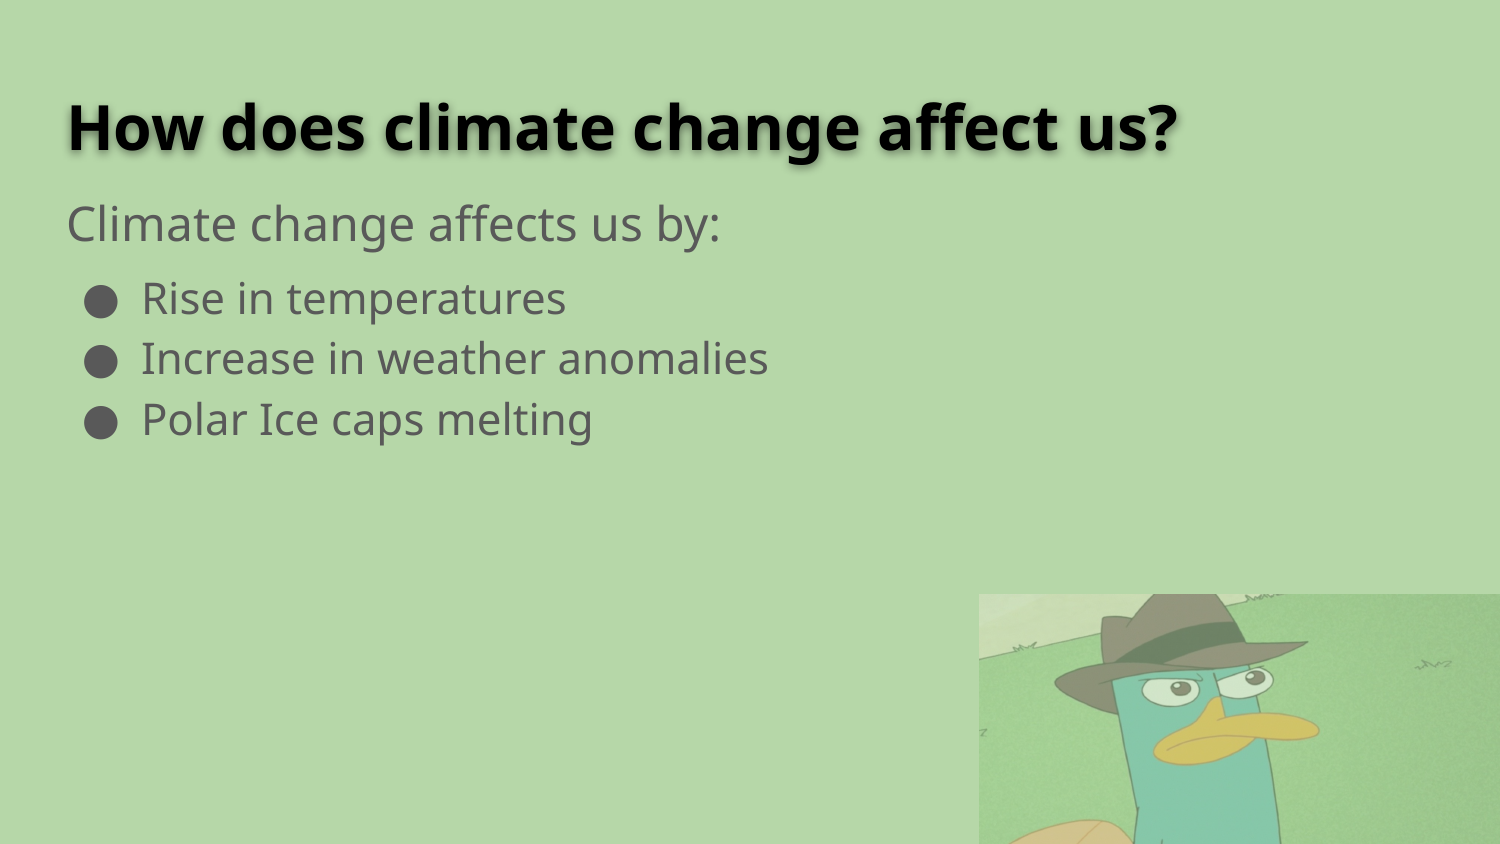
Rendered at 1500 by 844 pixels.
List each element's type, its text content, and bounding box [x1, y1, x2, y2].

text_box Climate change affects us by: [51, 178, 1281, 273]
title How does climate change affect us? [51, 72, 1449, 167]
list Rise in temperatures Increase in weather anomalies Polar Ice caps melting [51, 273, 1217, 713]
picture [979, 594, 1500, 844]
